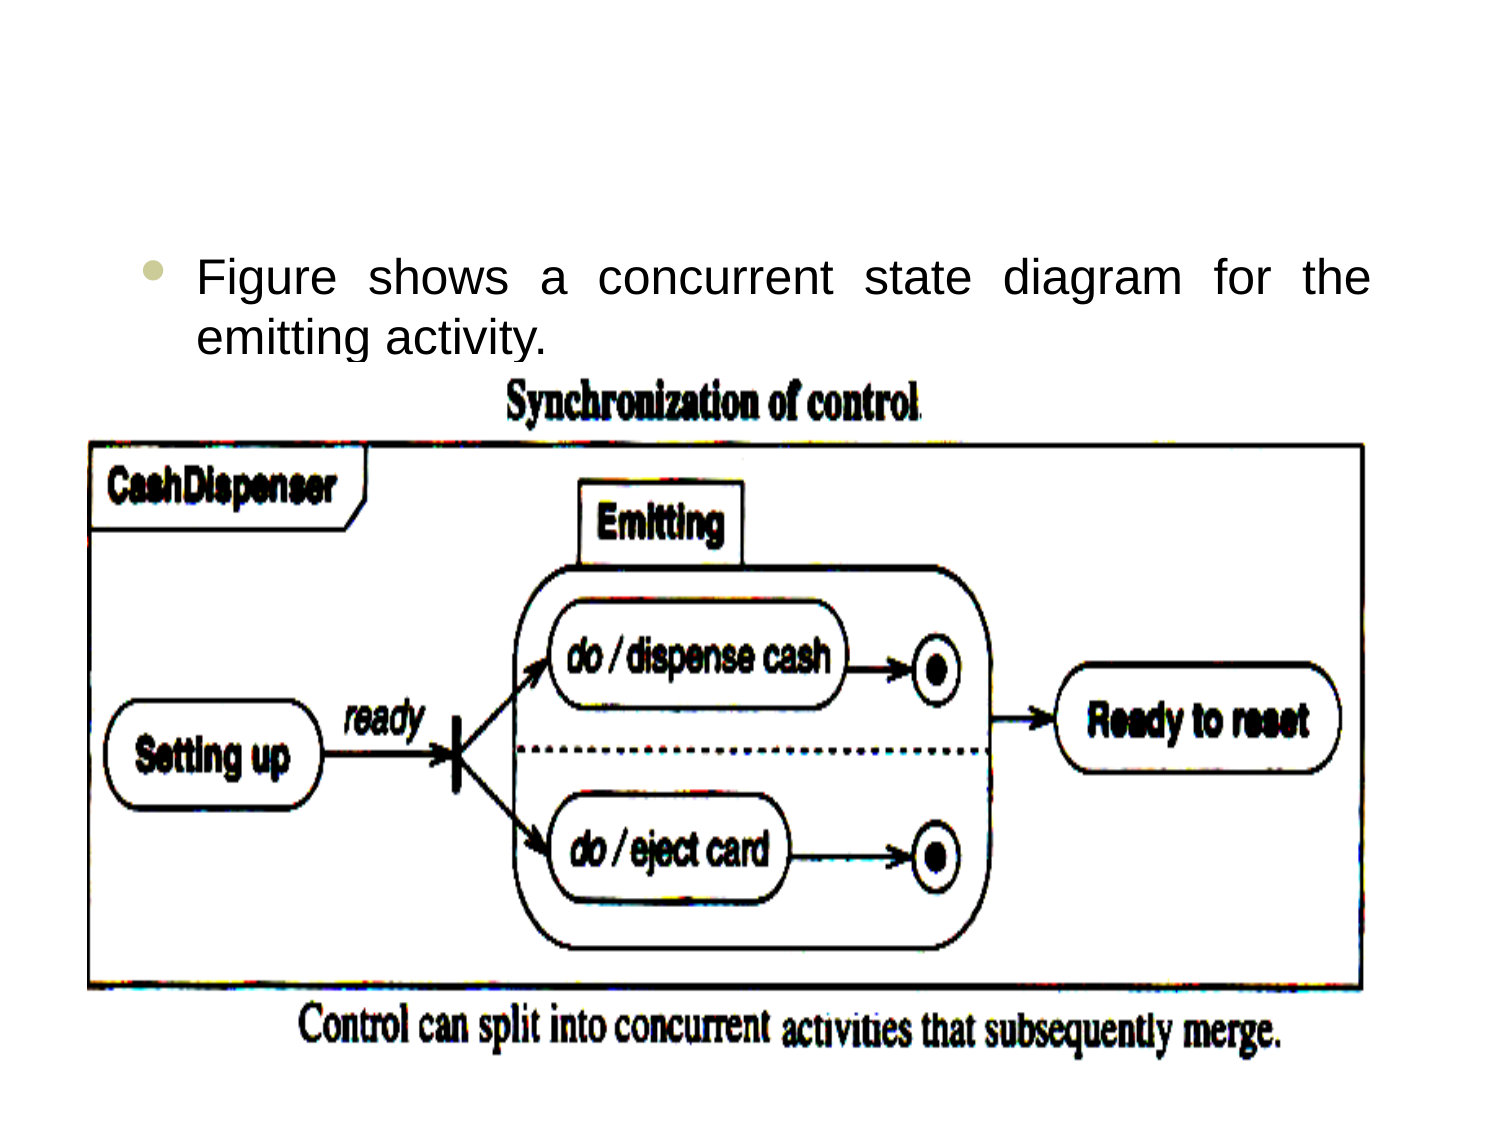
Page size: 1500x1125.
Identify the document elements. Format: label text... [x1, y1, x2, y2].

list Figure shows a concurrent state diagram for the emitting activity. [125, 237, 1388, 900]
picture [87, 362, 1376, 1063]
